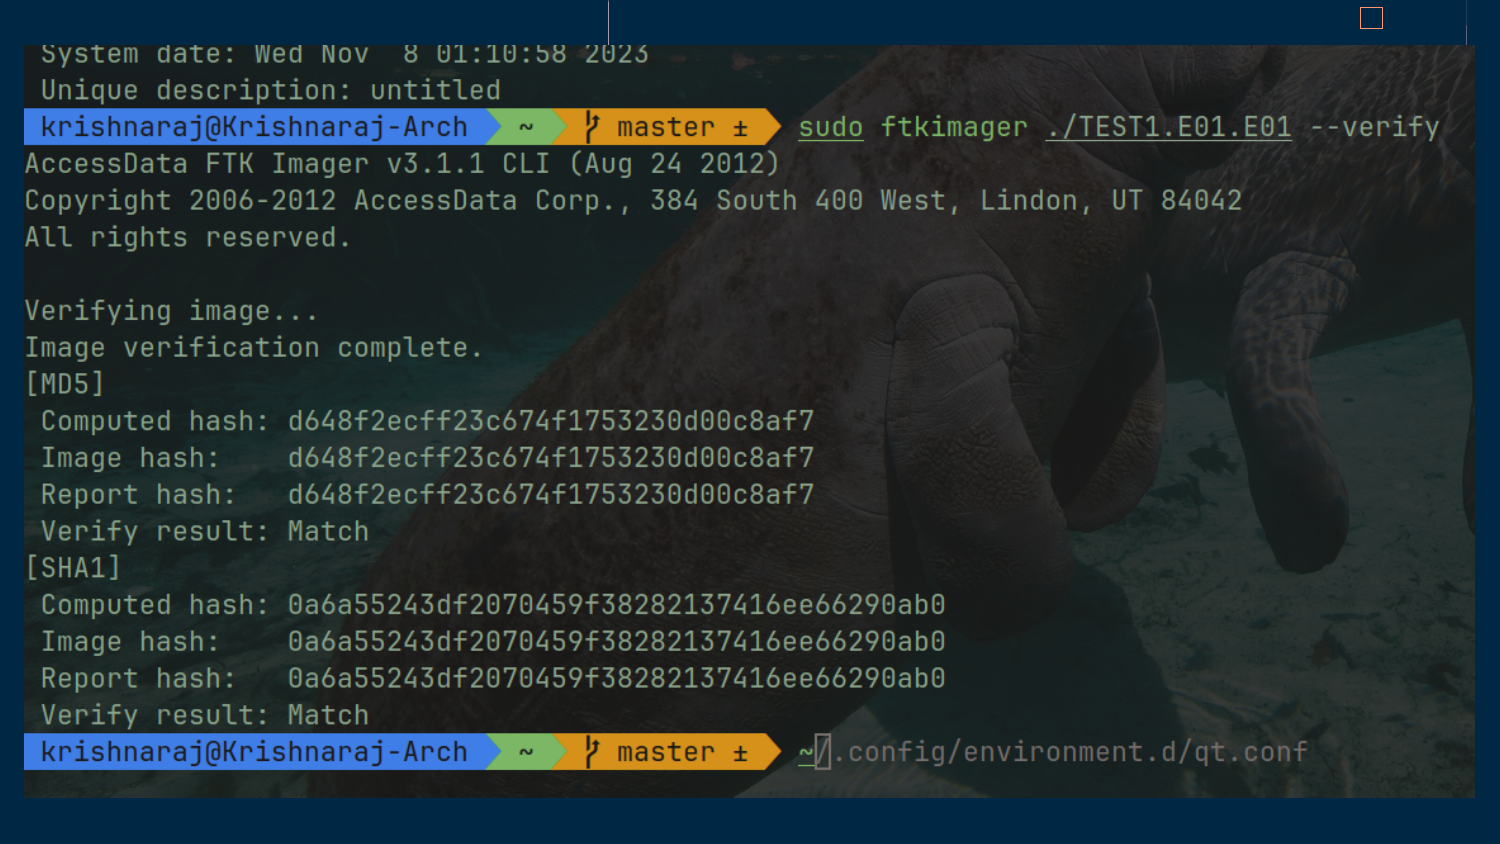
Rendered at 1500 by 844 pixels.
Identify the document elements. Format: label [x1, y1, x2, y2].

picture [24, 45, 1476, 799]
